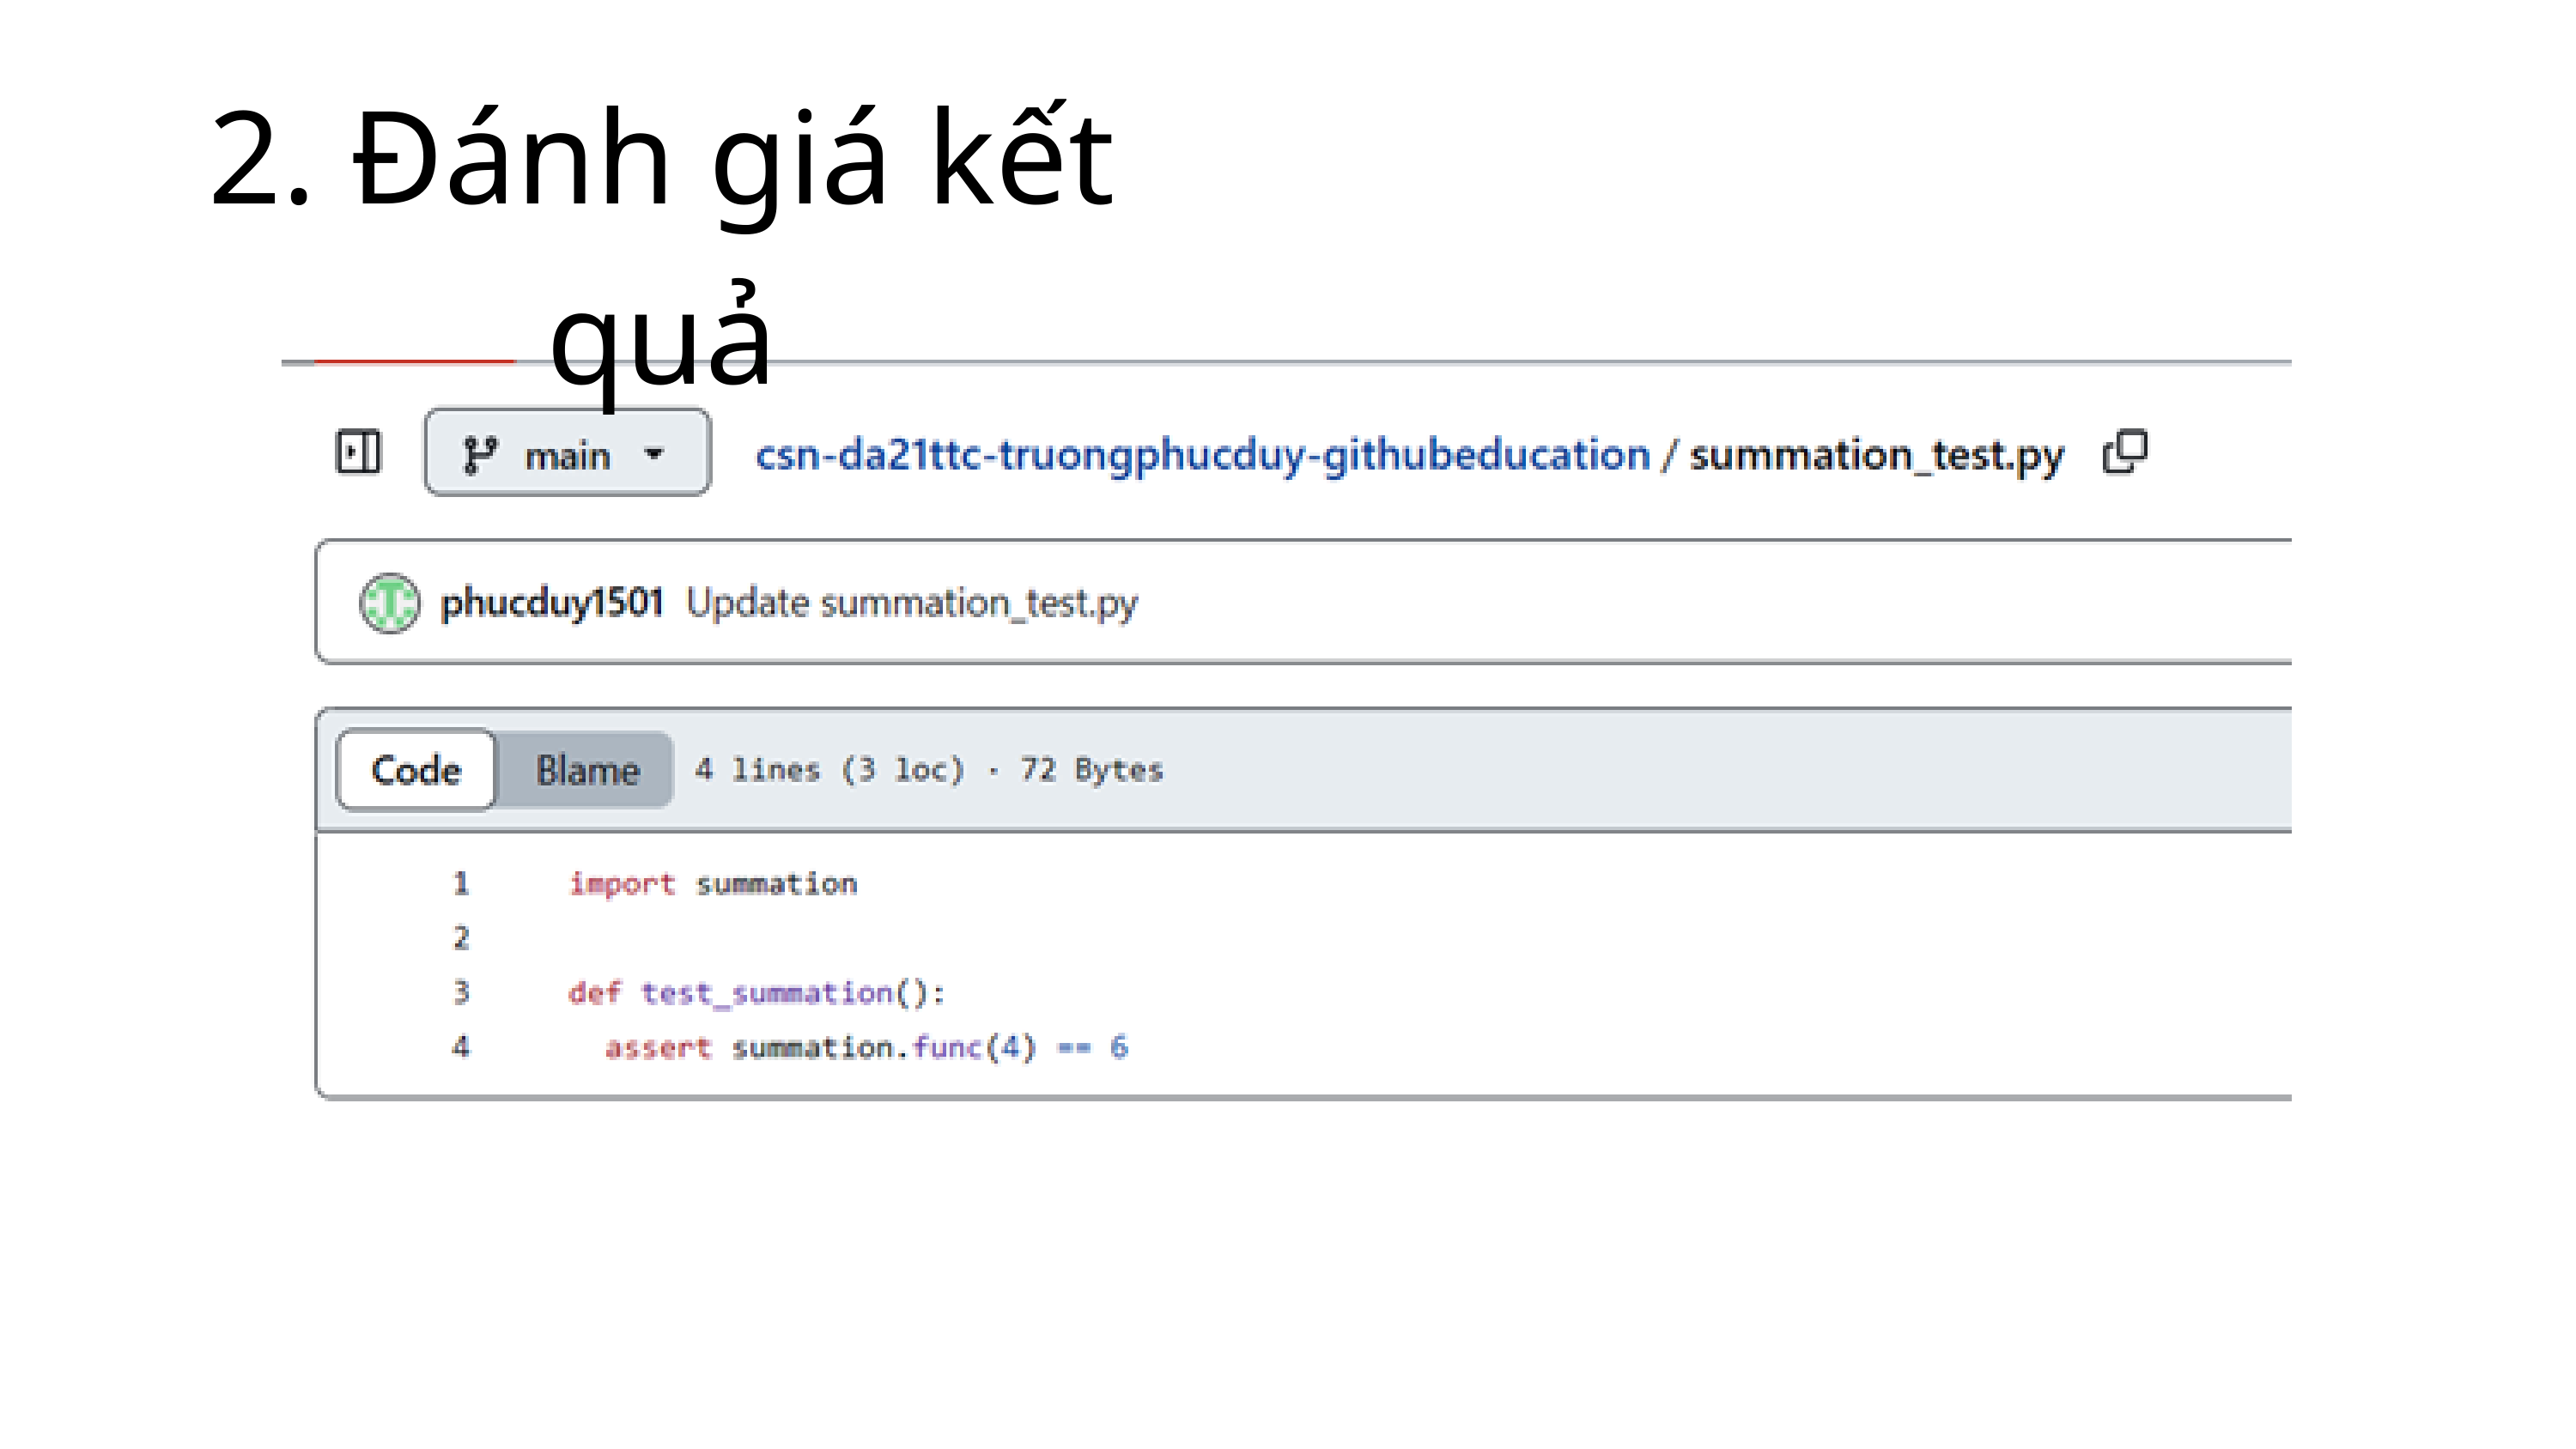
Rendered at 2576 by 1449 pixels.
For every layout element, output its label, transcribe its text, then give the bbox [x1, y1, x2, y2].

text_box 2. Đánh giá kết quả [76, 49, 1249, 410]
text_box [281, 356, 2295, 1222]
